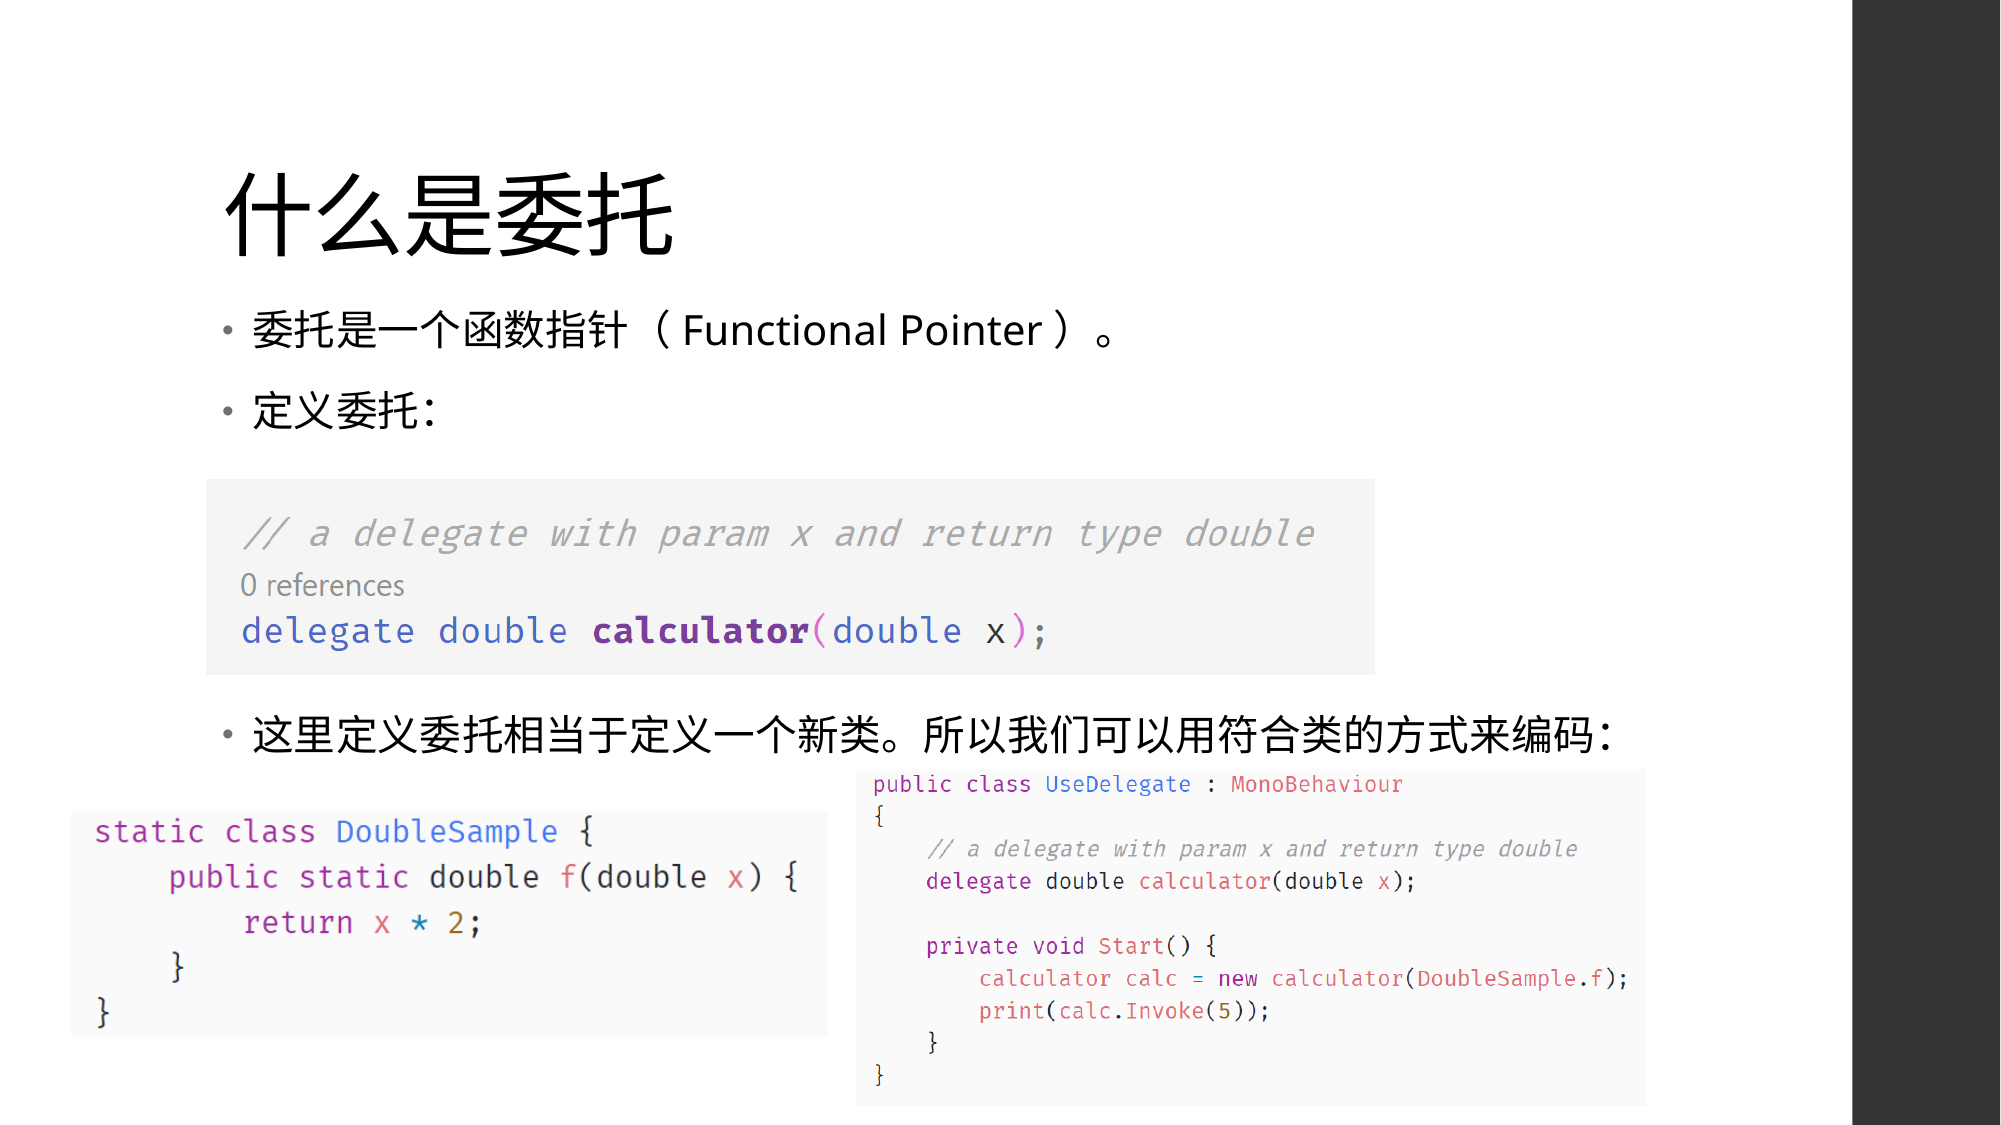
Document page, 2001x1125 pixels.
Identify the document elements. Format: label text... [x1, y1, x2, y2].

title 什么是委托 [206, 60, 1797, 278]
picture [71, 810, 828, 1037]
picture [206, 479, 1375, 675]
list 委托是一个函数指针（Functional Pointer）。 定义委托： 这里定义委托相当于定义一个新类。所以我们可以用符合类的方式来编码： [206, 299, 1617, 1014]
picture [856, 768, 1647, 1106]
